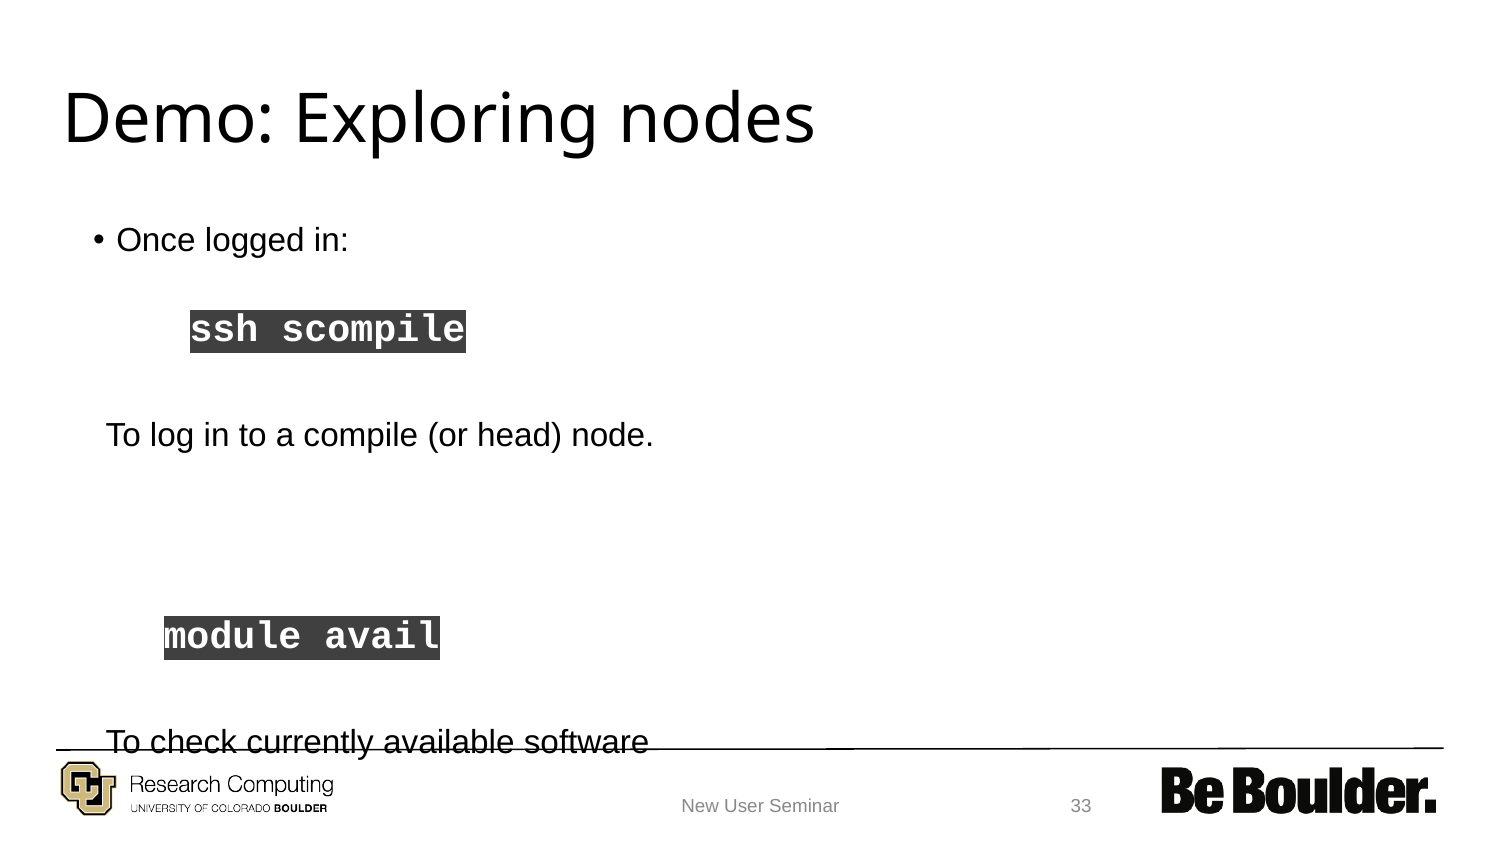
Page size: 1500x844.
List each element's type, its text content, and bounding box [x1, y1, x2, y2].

title Demo: Exploring nodes [51, 72, 1449, 167]
list Once logged in: ssh scompile To log in to a compile (or head) node. module avail To check currently available software [75, 217, 1292, 770]
slide_number ‹#› [1059, 782, 1144, 827]
footer New User Seminar [507, 782, 1014, 827]
picture [1143, 761, 1454, 816]
picture [60, 761, 333, 816]
